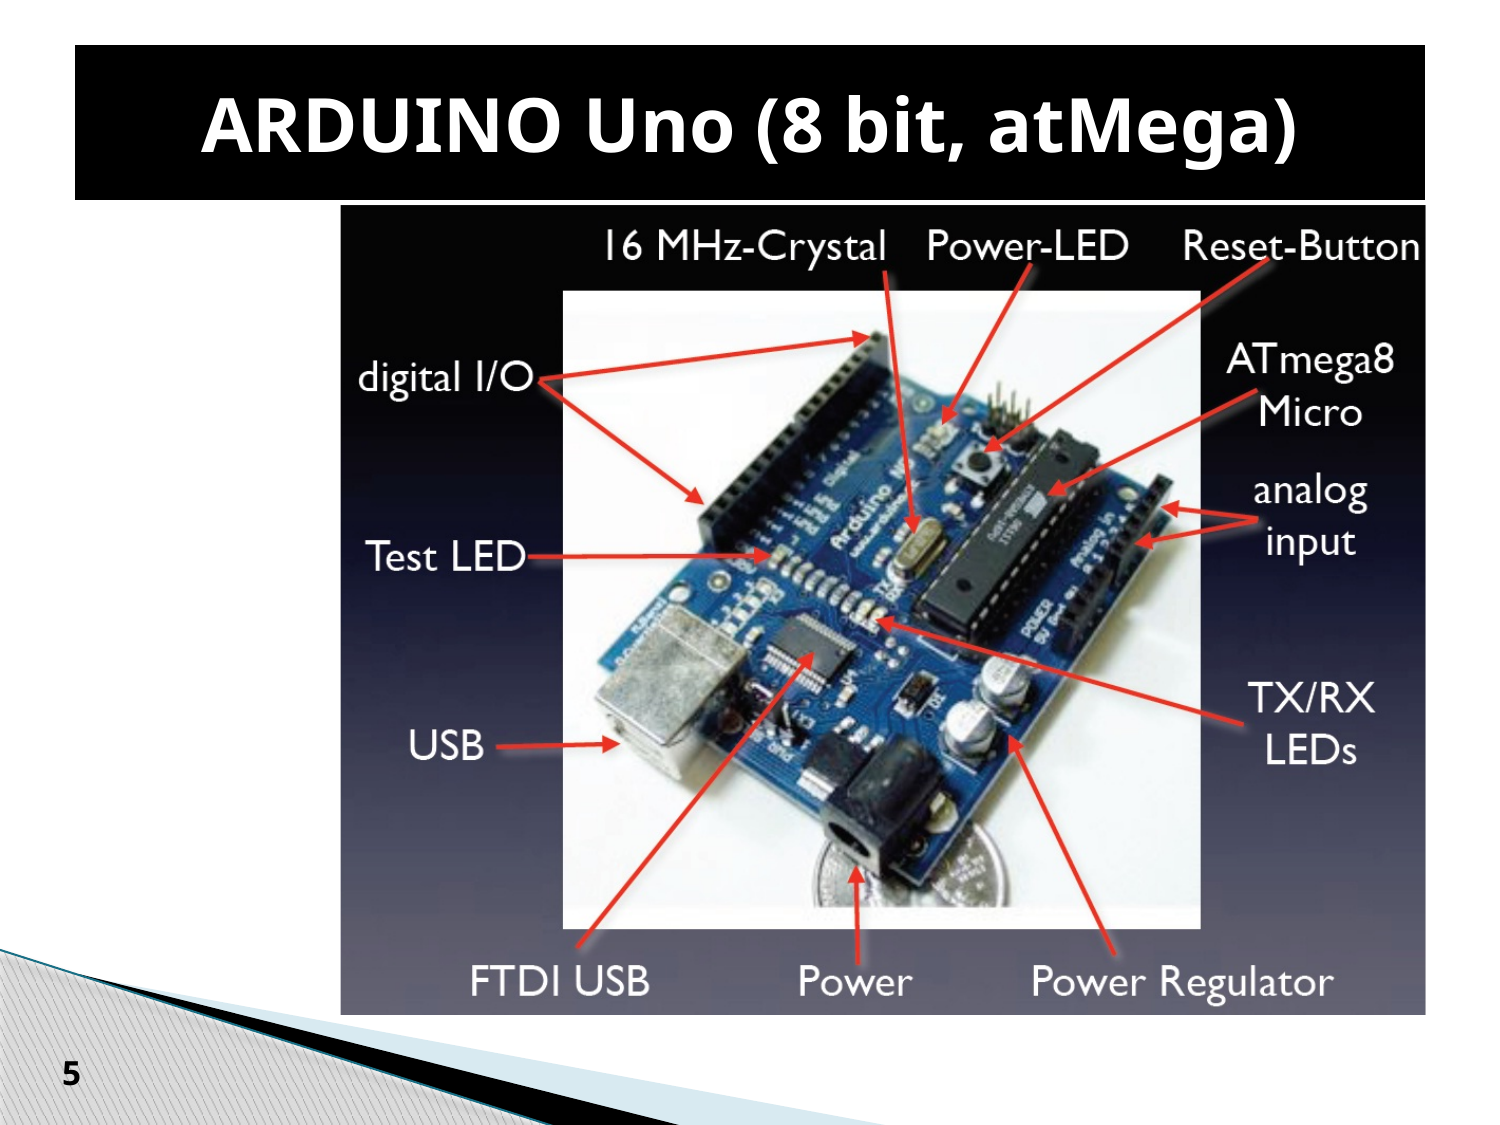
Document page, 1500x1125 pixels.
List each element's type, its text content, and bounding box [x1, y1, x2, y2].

title ARDUINO Uno (8 bit, atMega) [75, 45, 1425, 200]
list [340, 204, 1432, 1015]
slide_number 5 [7, 1032, 96, 1105]
